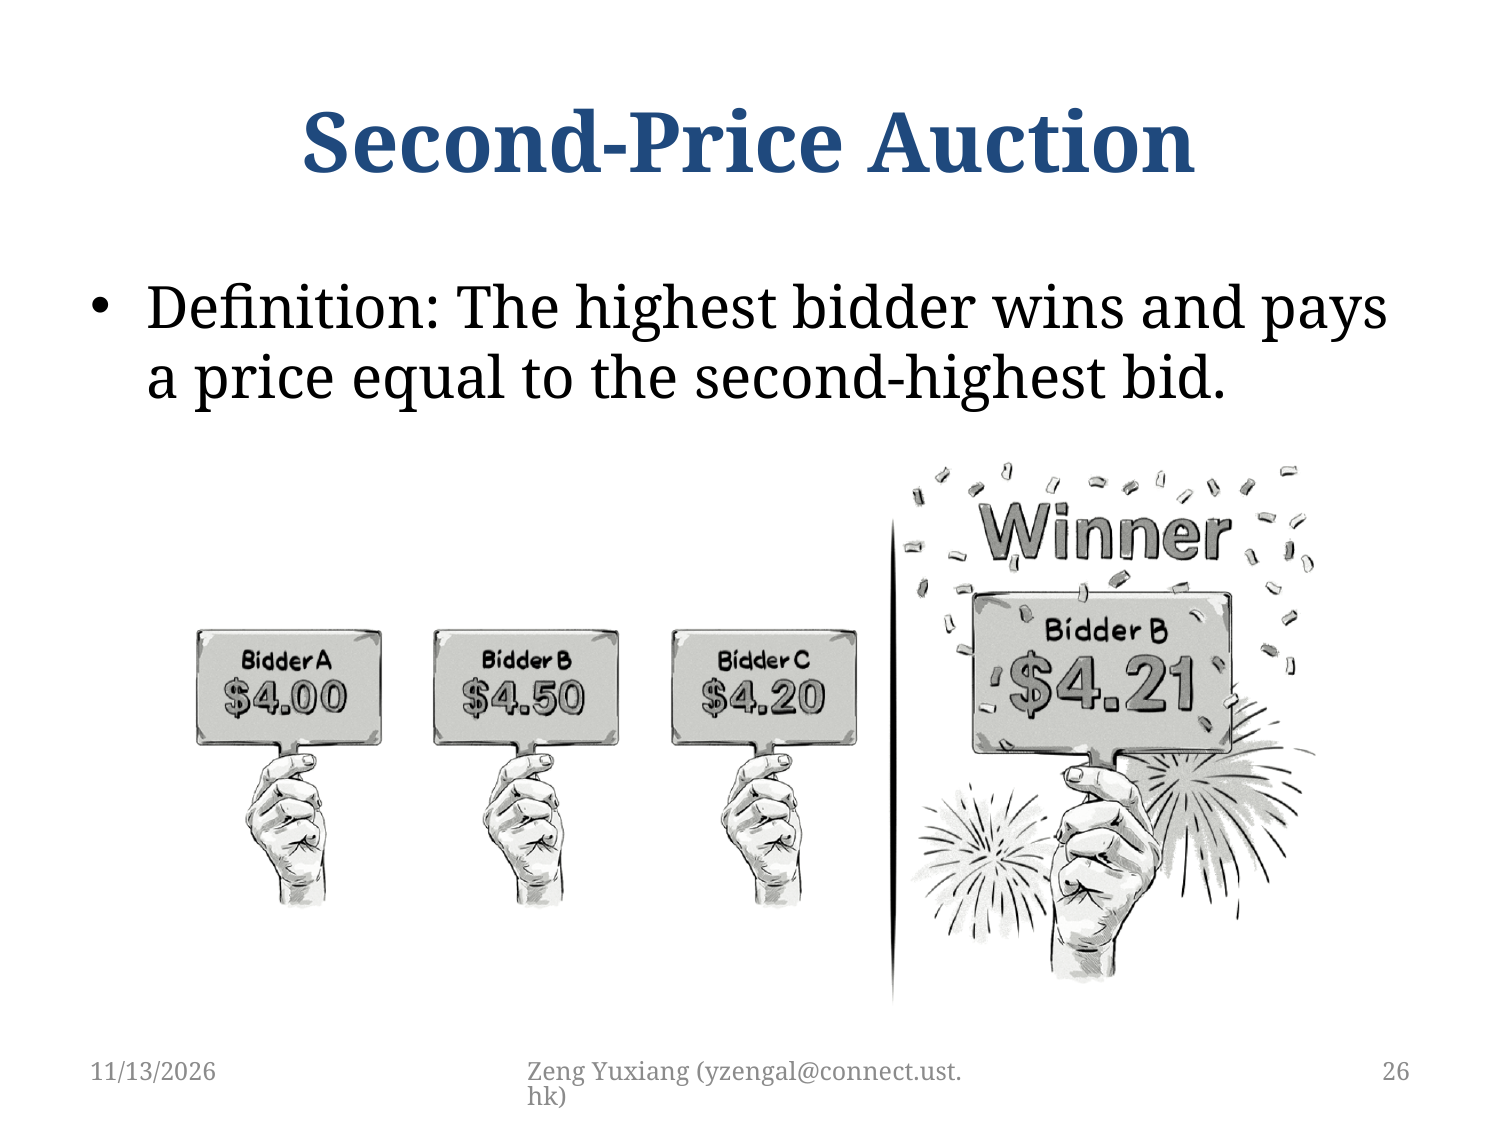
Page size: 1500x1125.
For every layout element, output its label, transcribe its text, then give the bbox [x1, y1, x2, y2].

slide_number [75, 1042, 425, 1103]
title Second-Price Auction [75, 45, 1425, 233]
picture [149, 419, 1367, 1024]
slide_number 26 [1074, 1042, 1425, 1103]
list Definition: The highest bidder wins and pays a price equal to the second-highest bid. [75, 262, 1425, 1005]
footer Zeng Yuxiang (yzengal@connect.ust.hk) [512, 1042, 988, 1103]
